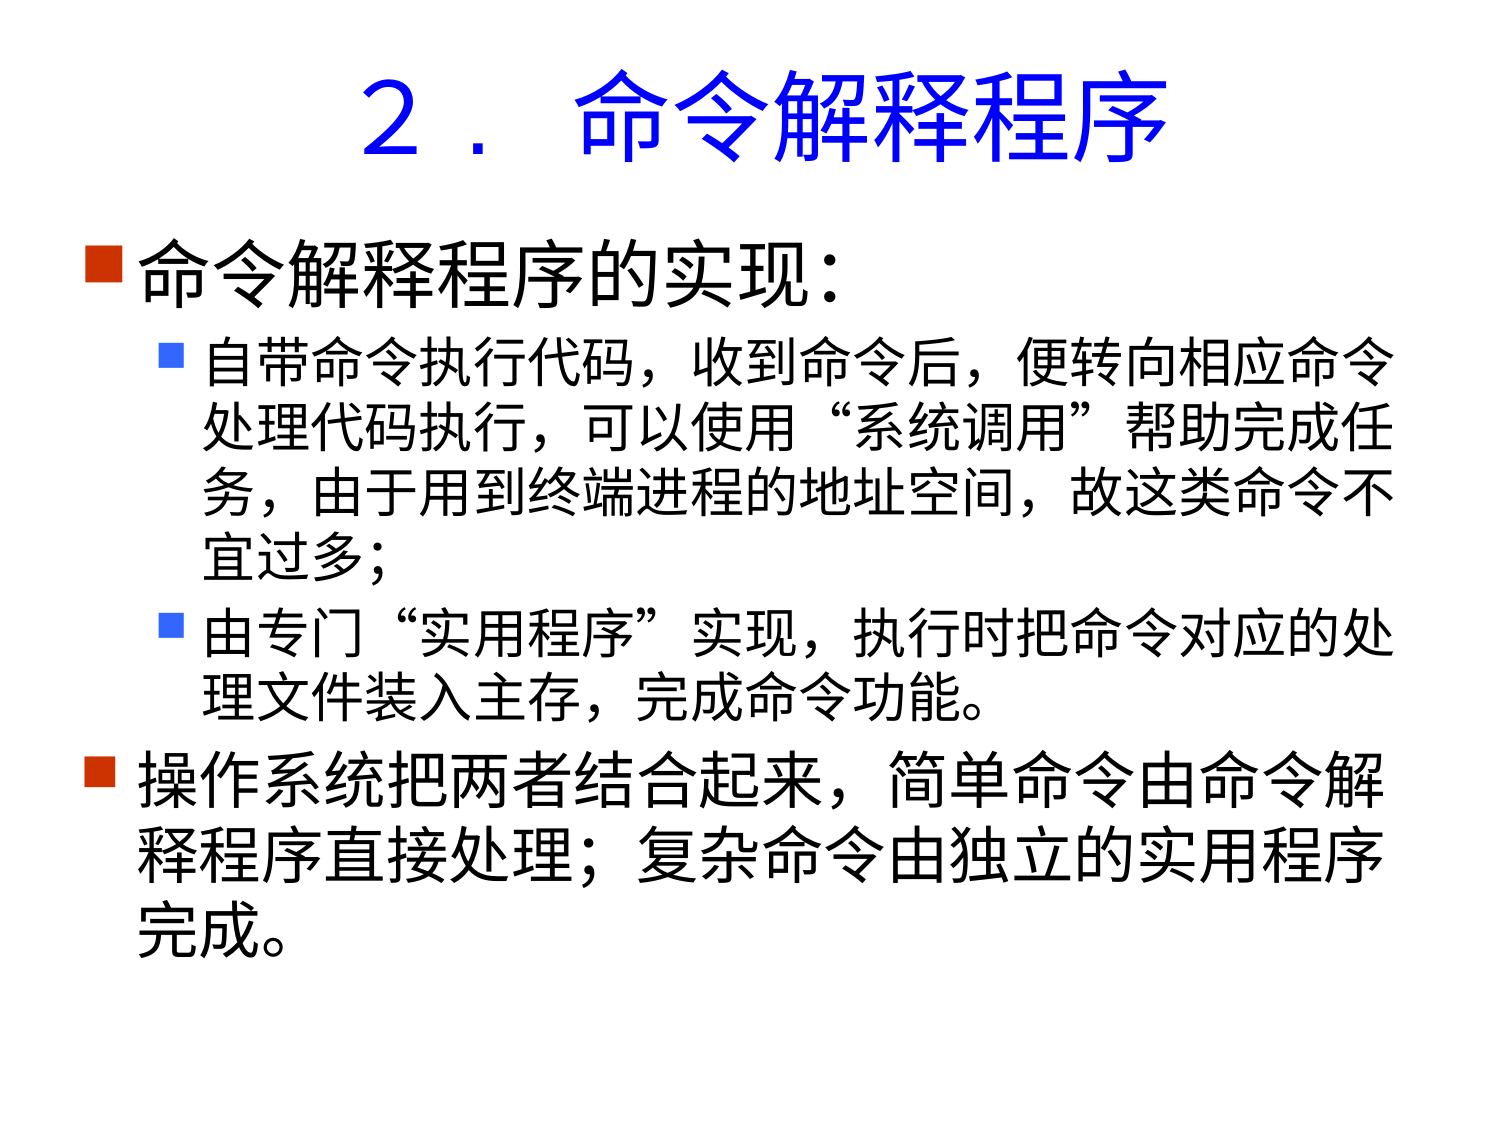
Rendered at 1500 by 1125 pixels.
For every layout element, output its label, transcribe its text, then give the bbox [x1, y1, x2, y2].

list 命令解释程序的实现： 自带命令执行代码，收到命令后，便转向相应命令处理代码执行，可以使用“系统调用”帮助完成任务，由于用到终端进程的地址空间，故这类命令不宜过多； 由专门“实用程序”实现，执行时把命令对应的处理文件装入主存，完成命令功能。 操作系统把两者结合起来，简单命令由命令解释程序直接处理；复杂命令由独立的实用程序完成。 [64, 219, 1448, 1012]
title ２. 命令解释程序 [64, 20, 1448, 209]
